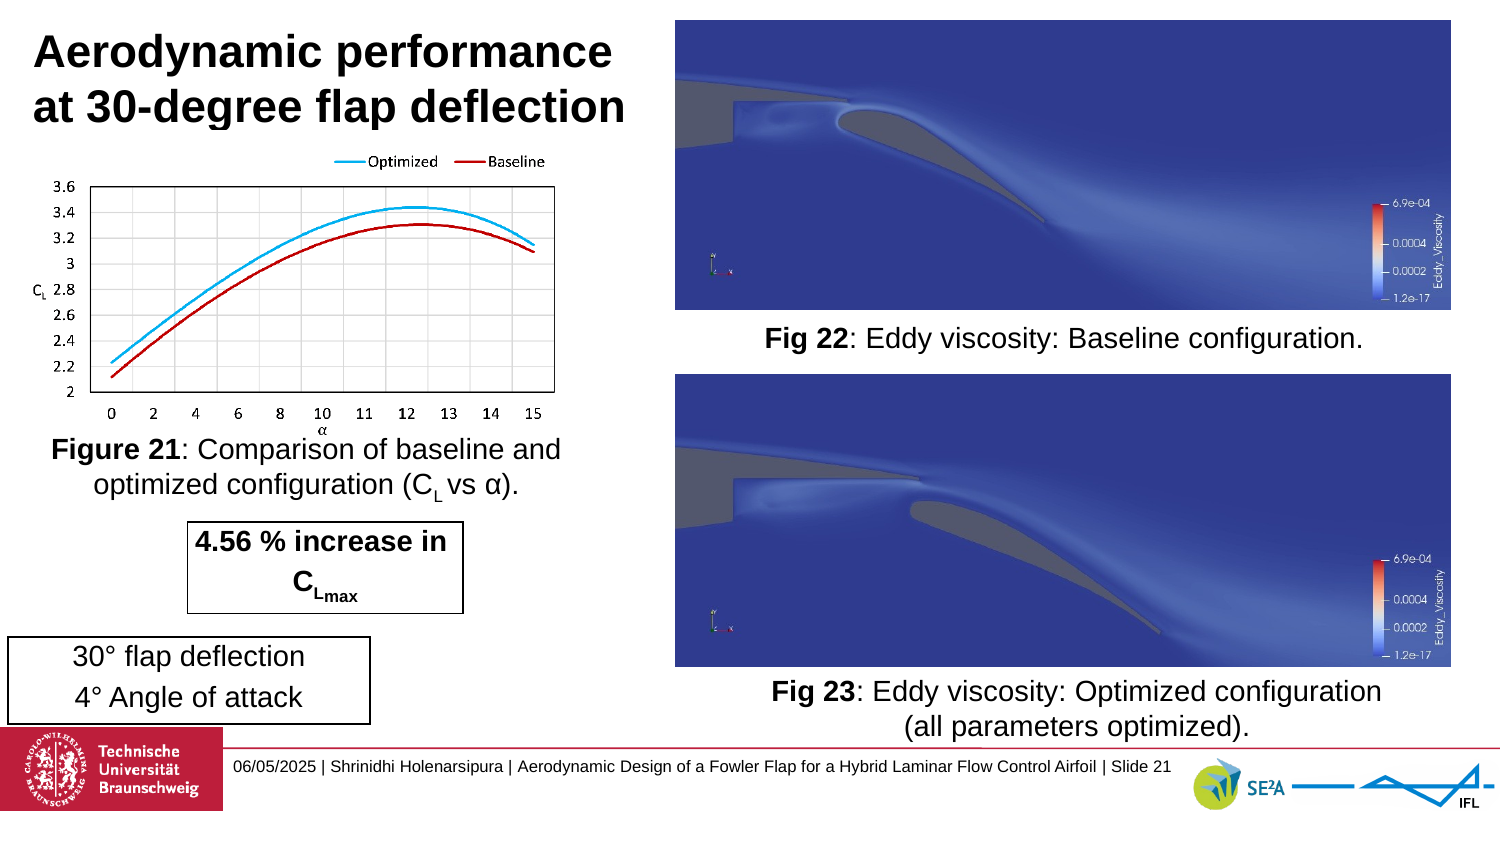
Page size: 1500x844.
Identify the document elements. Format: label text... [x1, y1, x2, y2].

text_box 4.56 % increase in CLmax [187, 521, 464, 614]
picture [674, 20, 1451, 311]
text_box Fig 22: Eddy viscosity: Baseline configuration. [687, 319, 1451, 362]
list 30° flap deflection 4° Angle of attack [7, 636, 371, 725]
picture [0, 727, 223, 811]
text_box Fig 23: Eddy viscosity: Optimized configuration (all parameters optimized). [699, 665, 1463, 750]
title Aerodynamic performance at 30-degree flap deflection [32, 44, 669, 132]
picture [674, 374, 1451, 667]
picture [27, 129, 570, 455]
text_box Figure 21: Comparison of baseline and optimized configuration (CL vs α). [16, 423, 597, 513]
picture [1175, 758, 1500, 811]
